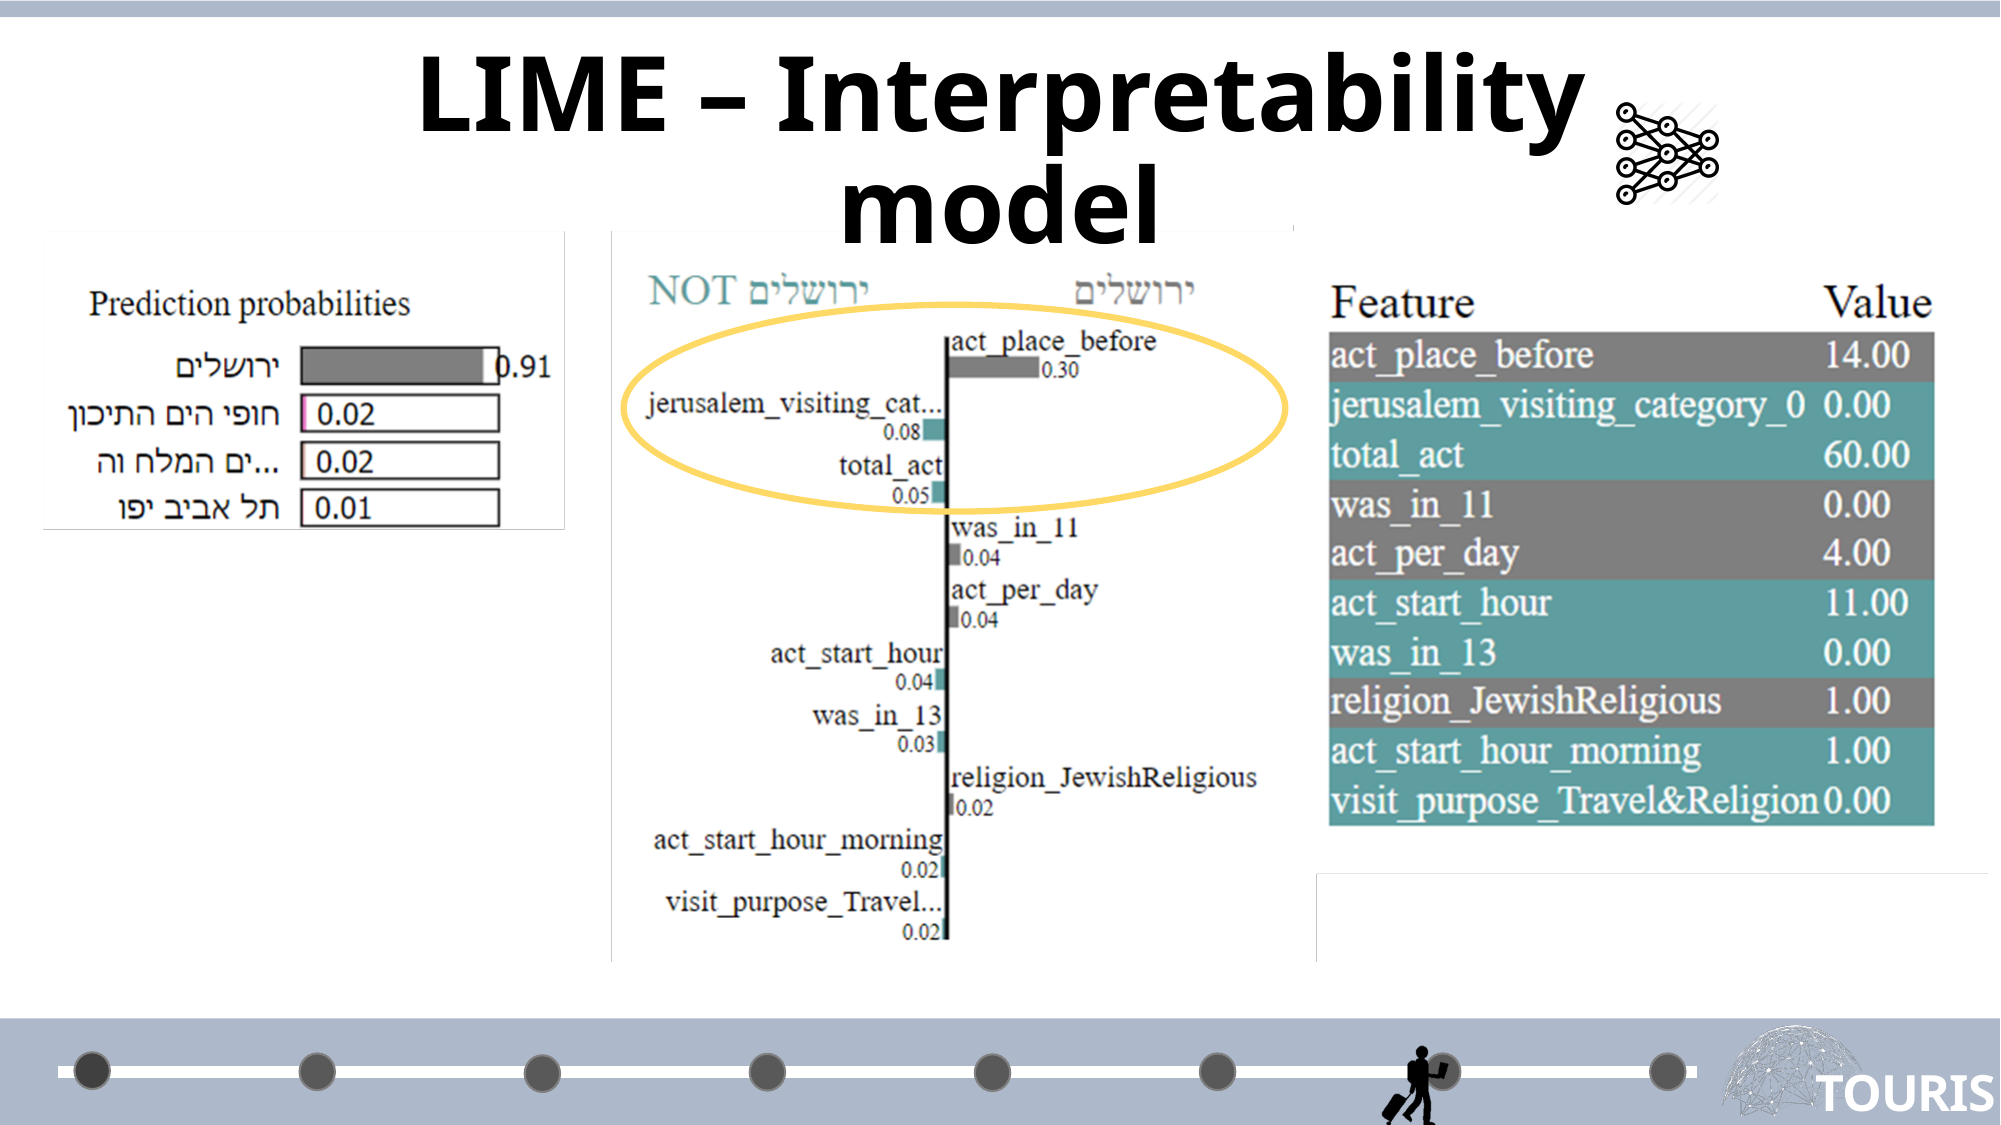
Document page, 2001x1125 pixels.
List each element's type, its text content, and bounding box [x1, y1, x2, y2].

text_box LIME – Interpretability model [348, 81, 1653, 225]
picture [1616, 102, 1719, 205]
picture [1345, 1038, 1485, 1125]
picture [1722, 1026, 1863, 1116]
picture [1853, 1081, 1863, 1105]
picture [43, 225, 1988, 962]
